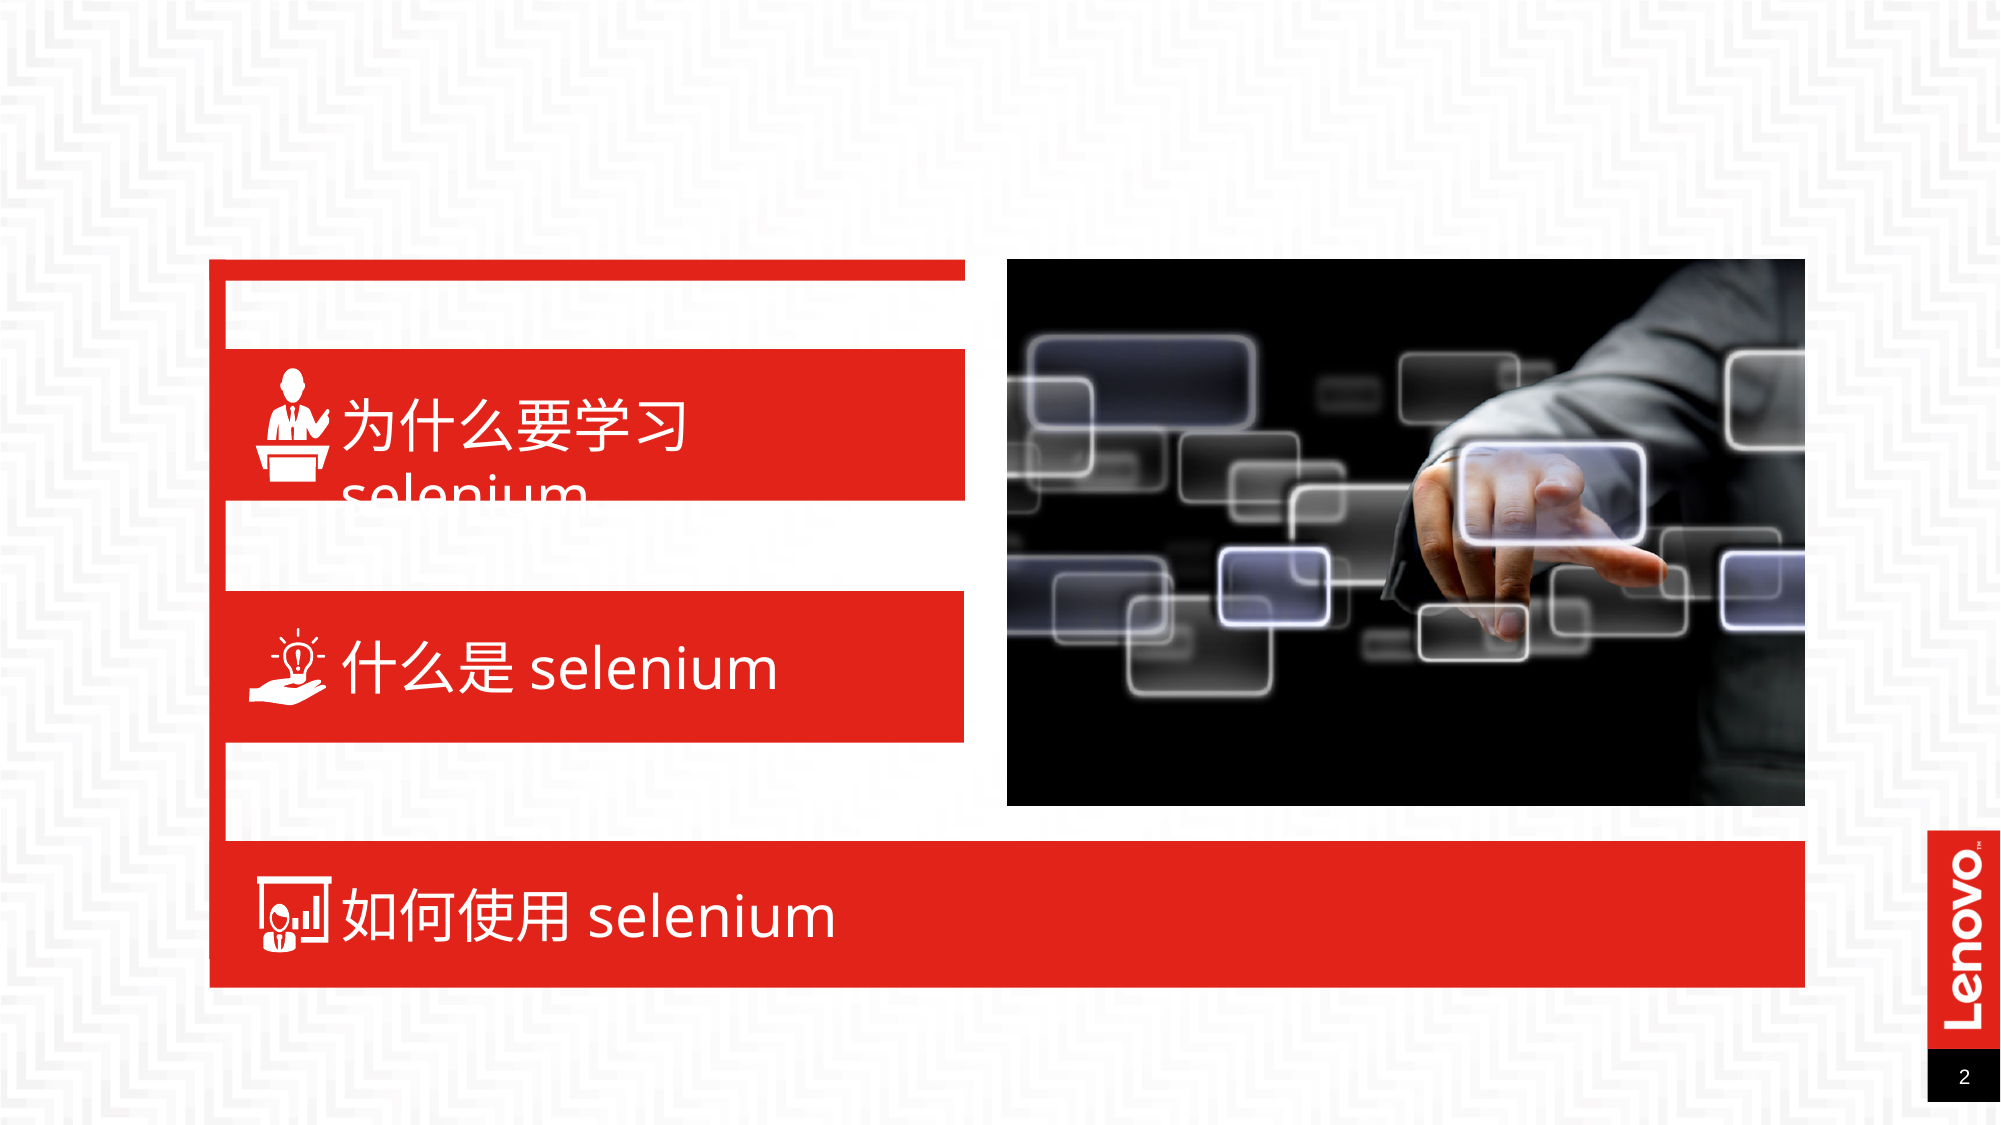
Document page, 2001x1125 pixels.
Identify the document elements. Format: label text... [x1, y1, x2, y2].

picture [1928, 831, 2001, 1049]
text_box [228, 589, 966, 745]
text_box [228, 347, 967, 503]
text_box [208, 839, 1807, 990]
text_box [311, 636, 319, 644]
text_box 为什么要学习selenium [326, 381, 962, 537]
text_box 如何使用selenium [326, 871, 962, 957]
text_box [207, 258, 967, 283]
picture [0, 0, 2001, 1125]
text_box [248, 642, 326, 706]
text_box [269, 457, 316, 482]
text_box [267, 404, 326, 440]
text_box 什么是selenium [326, 623, 962, 709]
text_box [279, 636, 286, 644]
text_box [207, 283, 228, 961]
text_box [263, 903, 296, 953]
text_box [257, 876, 326, 943]
text_box [280, 368, 306, 403]
text_box [255, 445, 326, 470]
